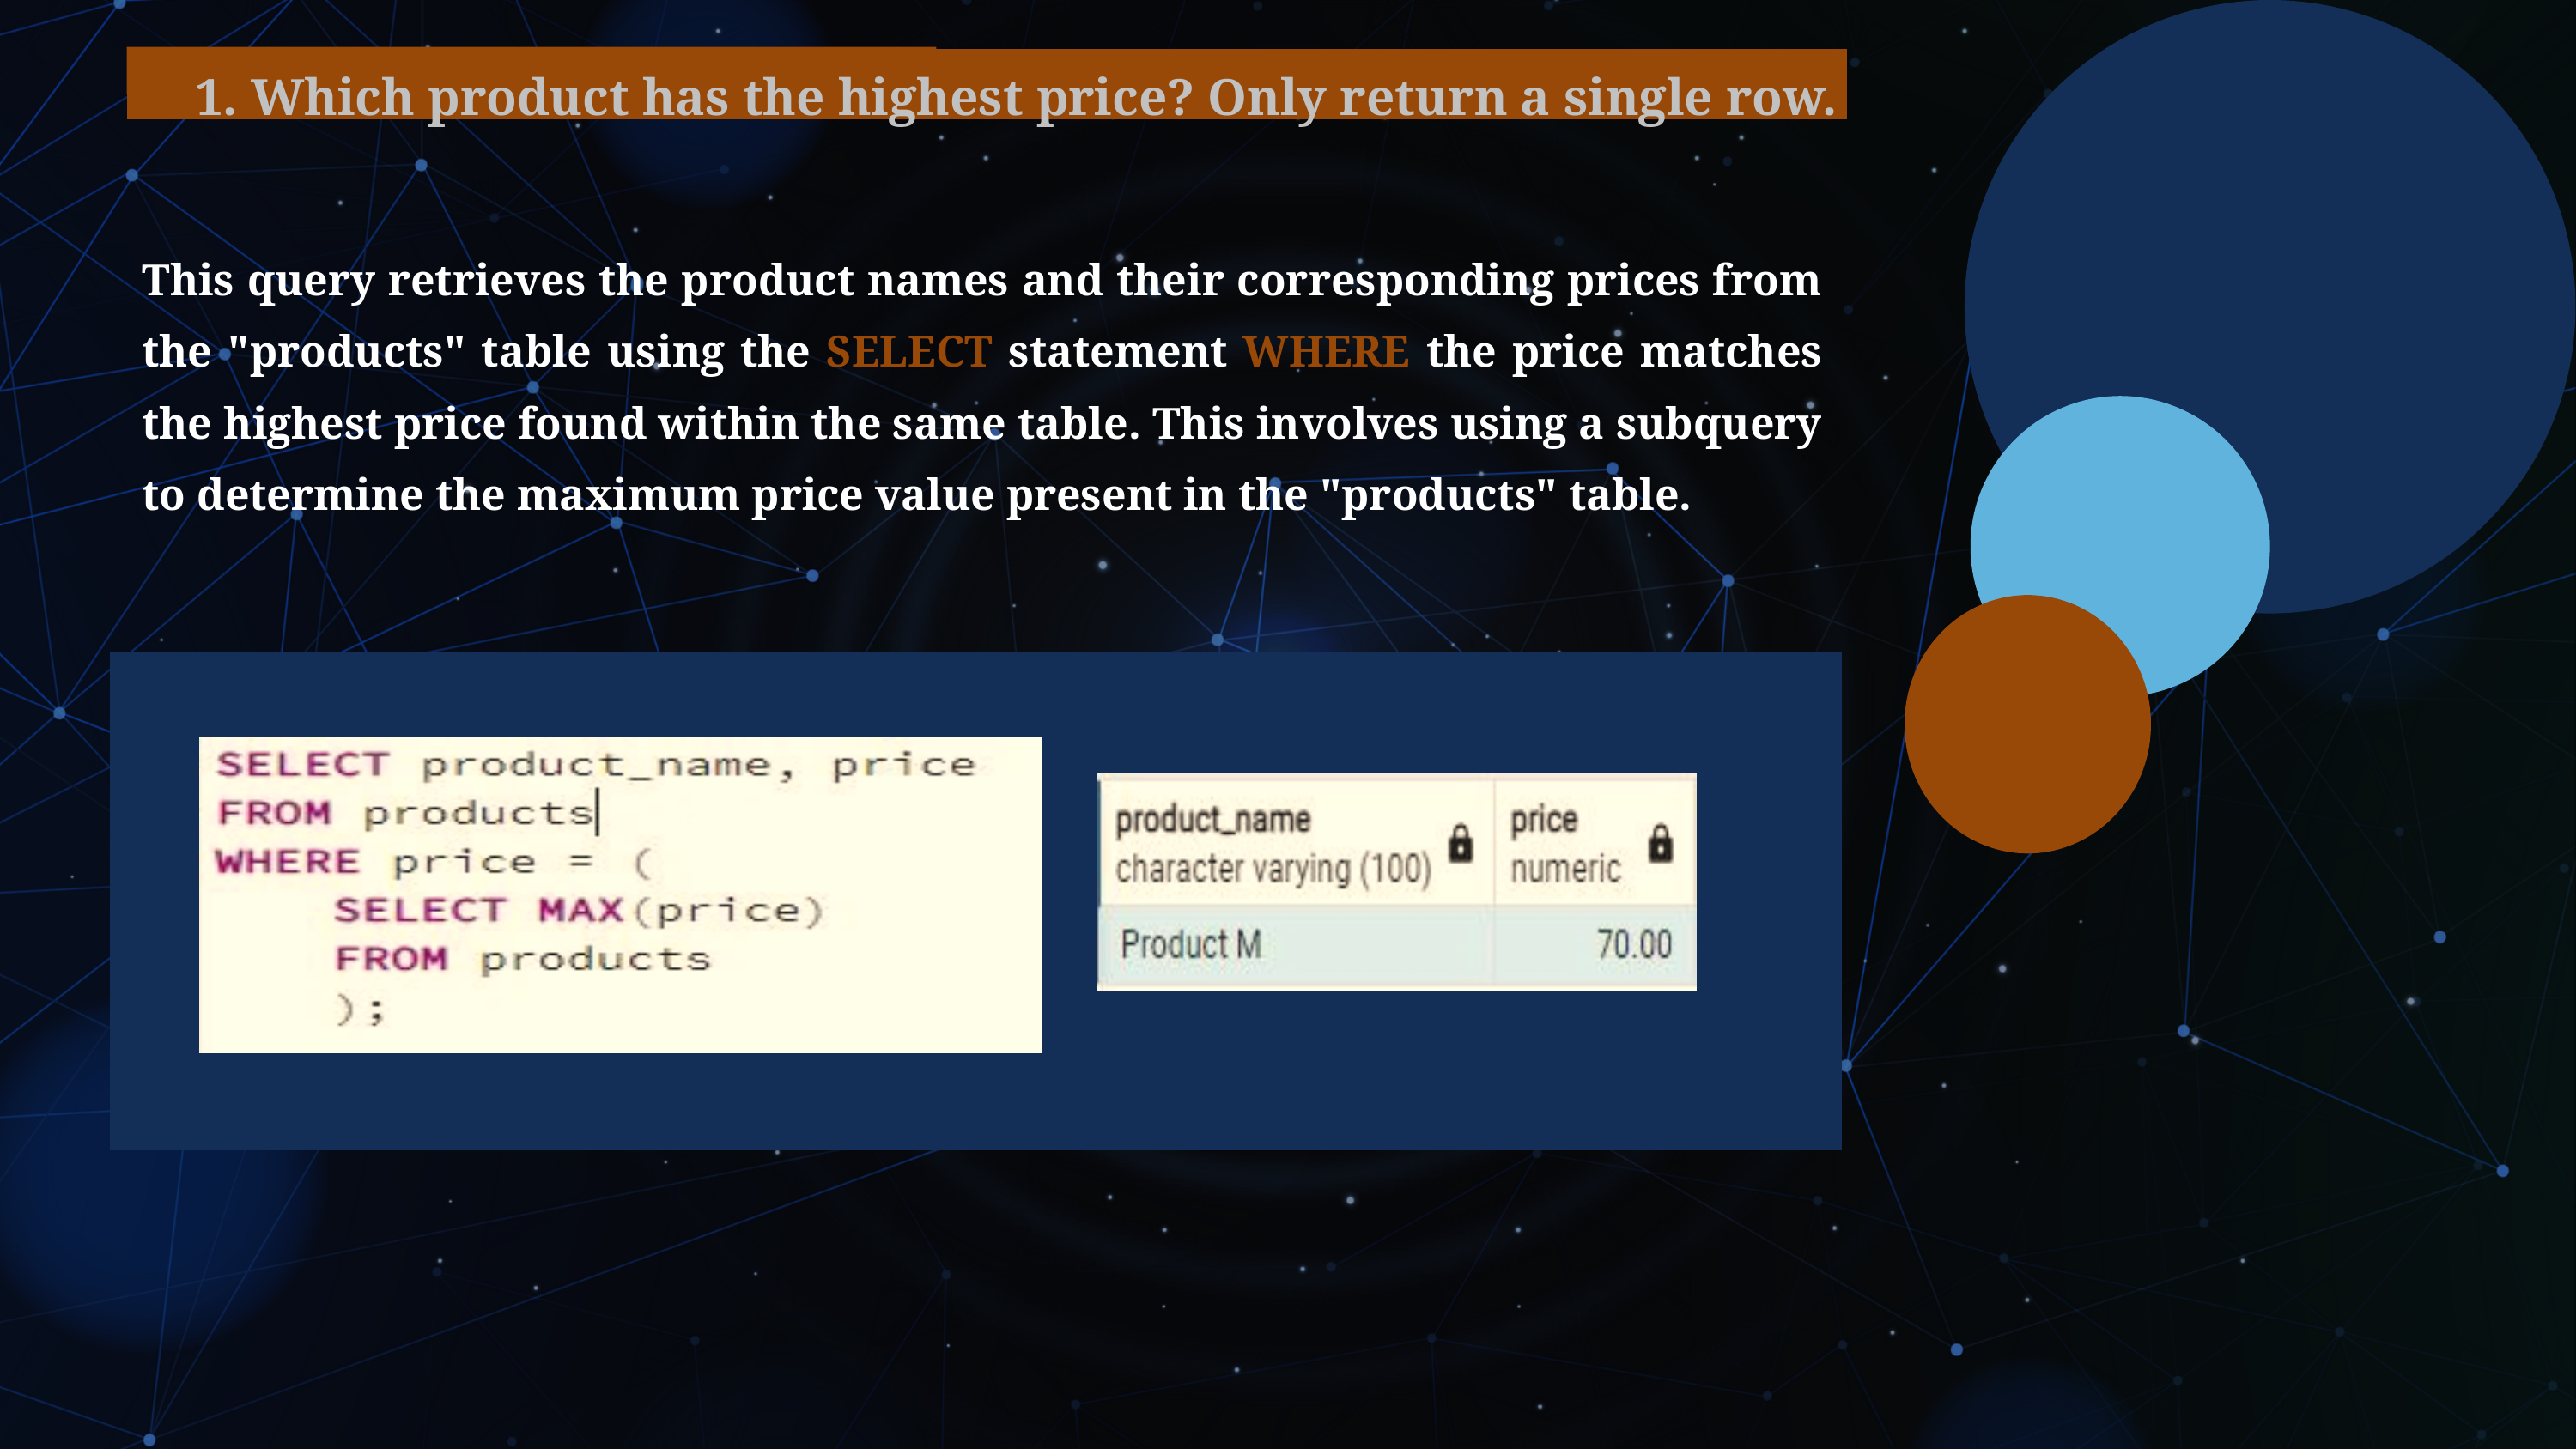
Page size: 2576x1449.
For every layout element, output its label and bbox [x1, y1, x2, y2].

text_box [1964, 0, 2576, 614]
text_box [126, 21, 1859, 130]
text_box [110, 636, 1843, 1151]
picture [0, 0, 2576, 1449]
text_box [1970, 395, 2270, 697]
